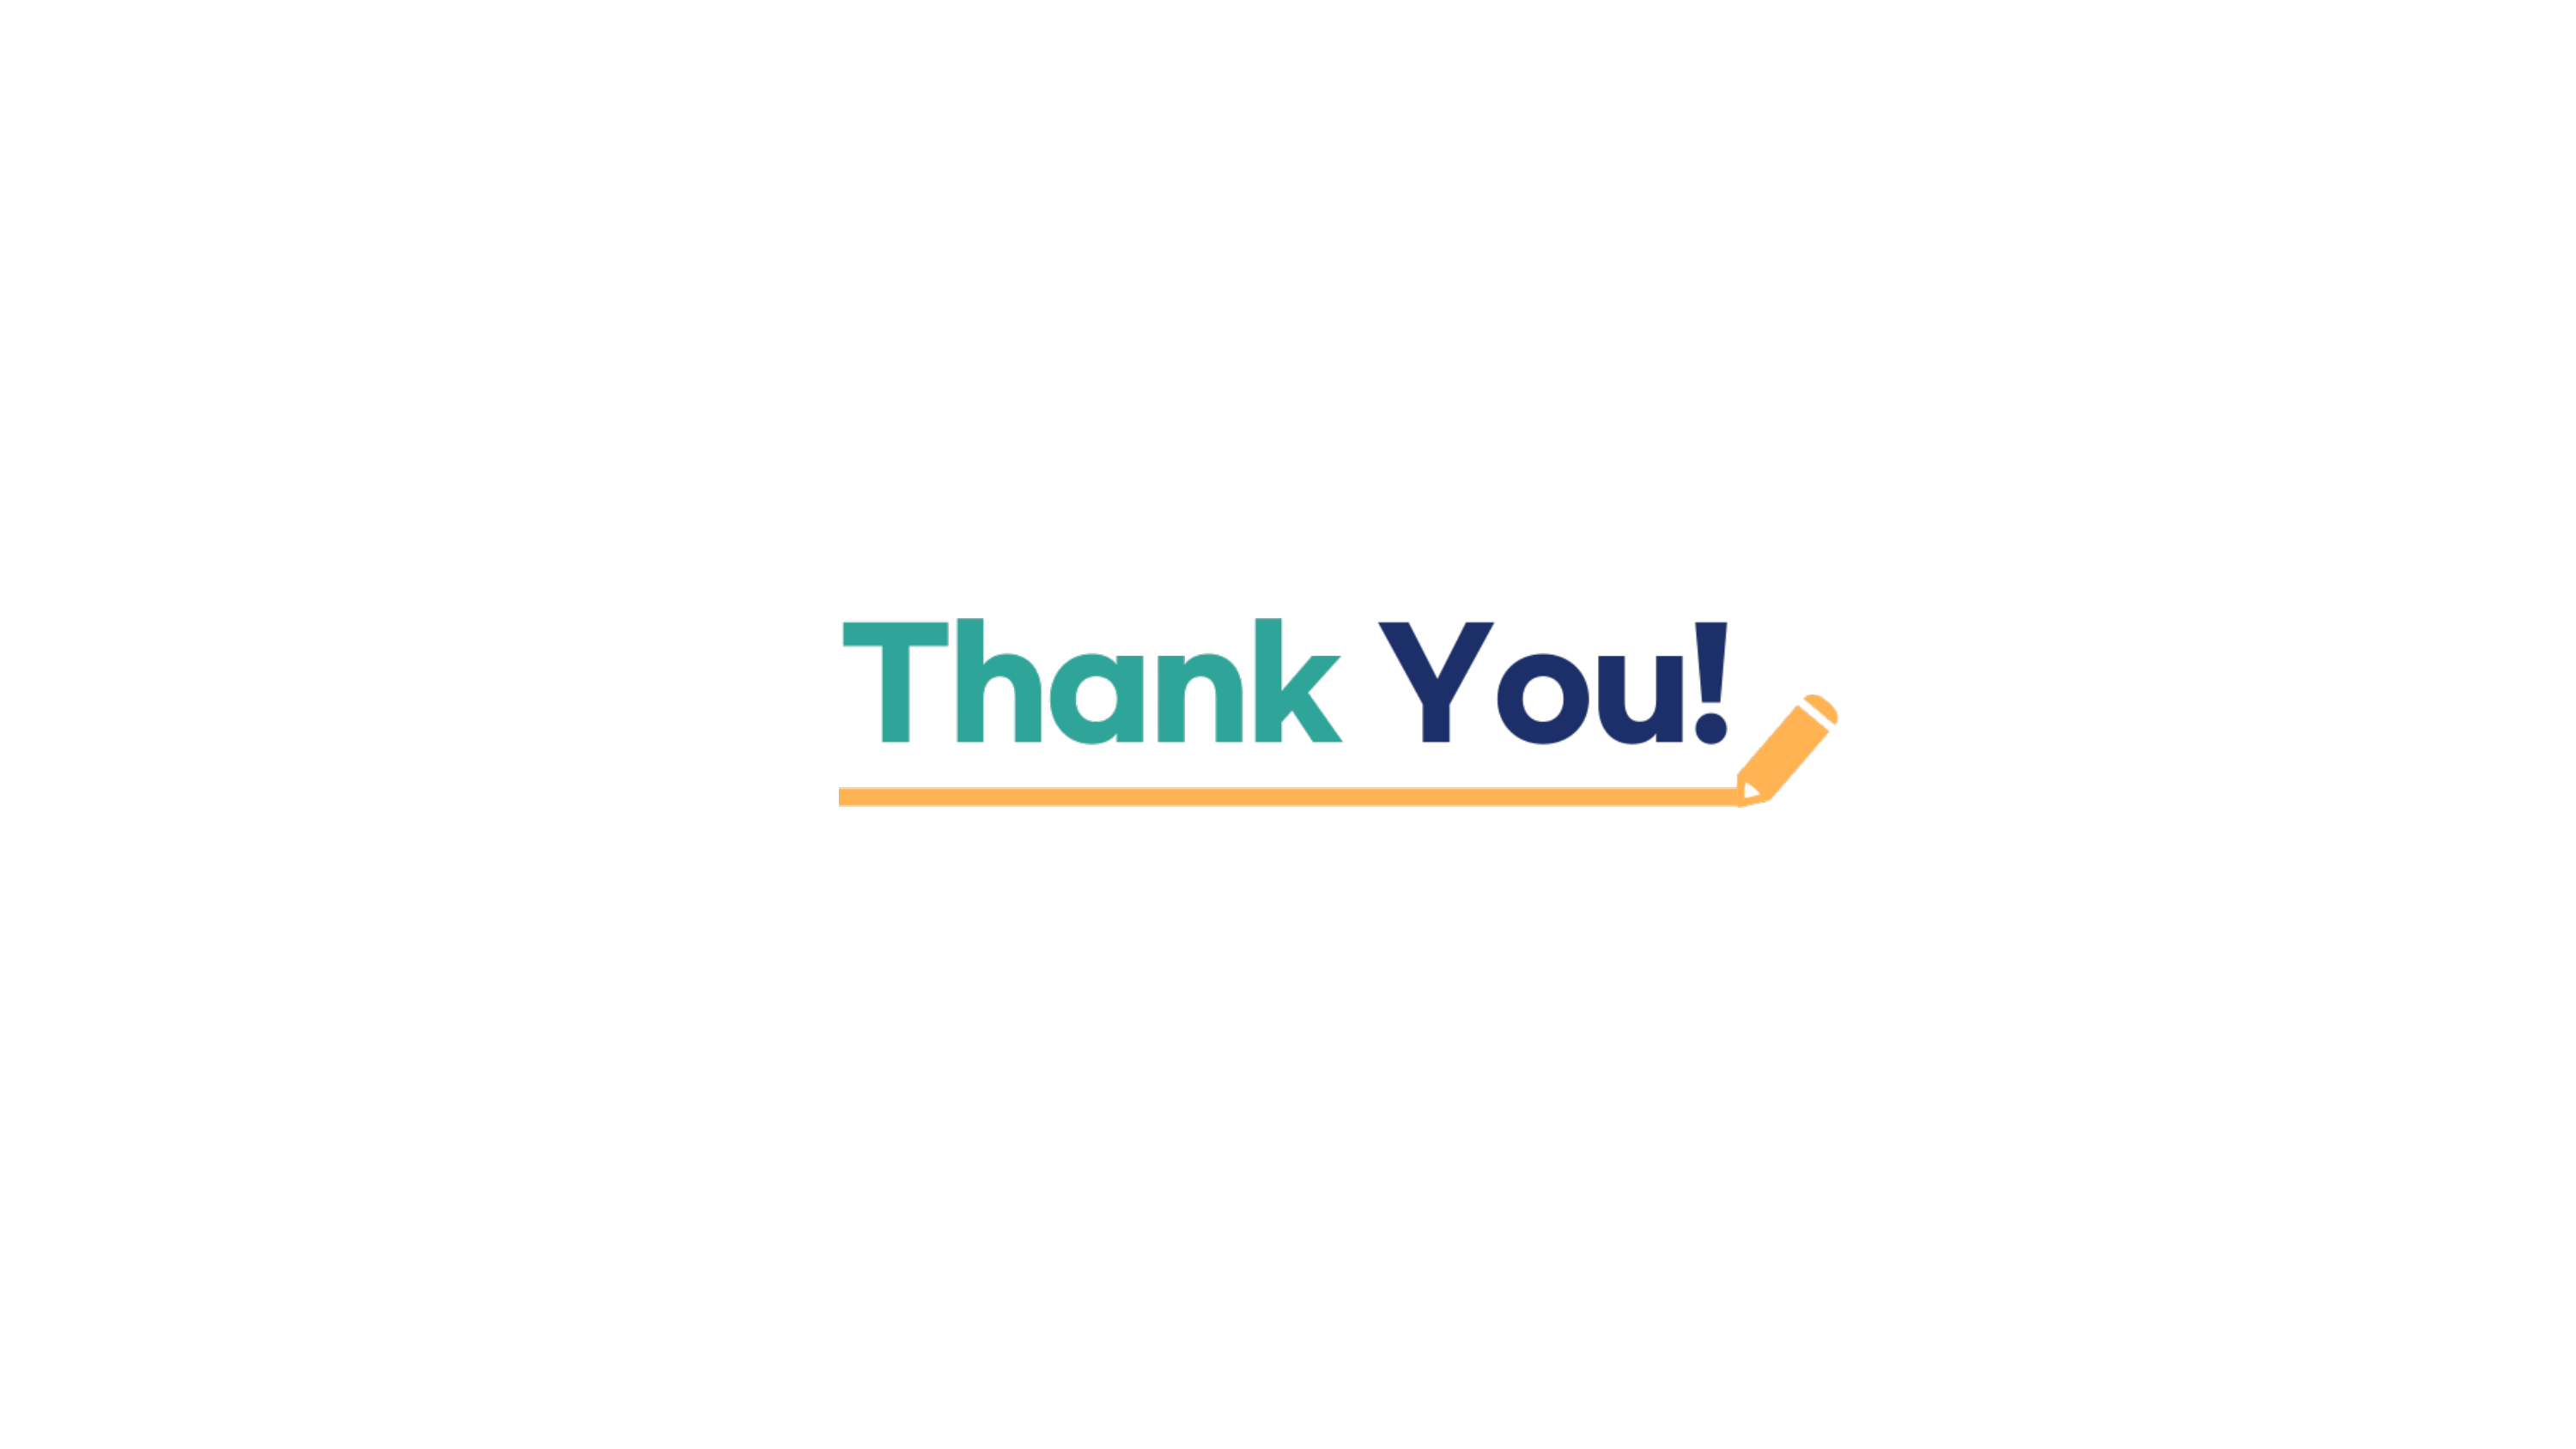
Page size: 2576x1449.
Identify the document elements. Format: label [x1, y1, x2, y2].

picture [702, 571, 1804, 837]
text_box [838, 762, 1737, 833]
text_box [1736, 694, 1838, 808]
